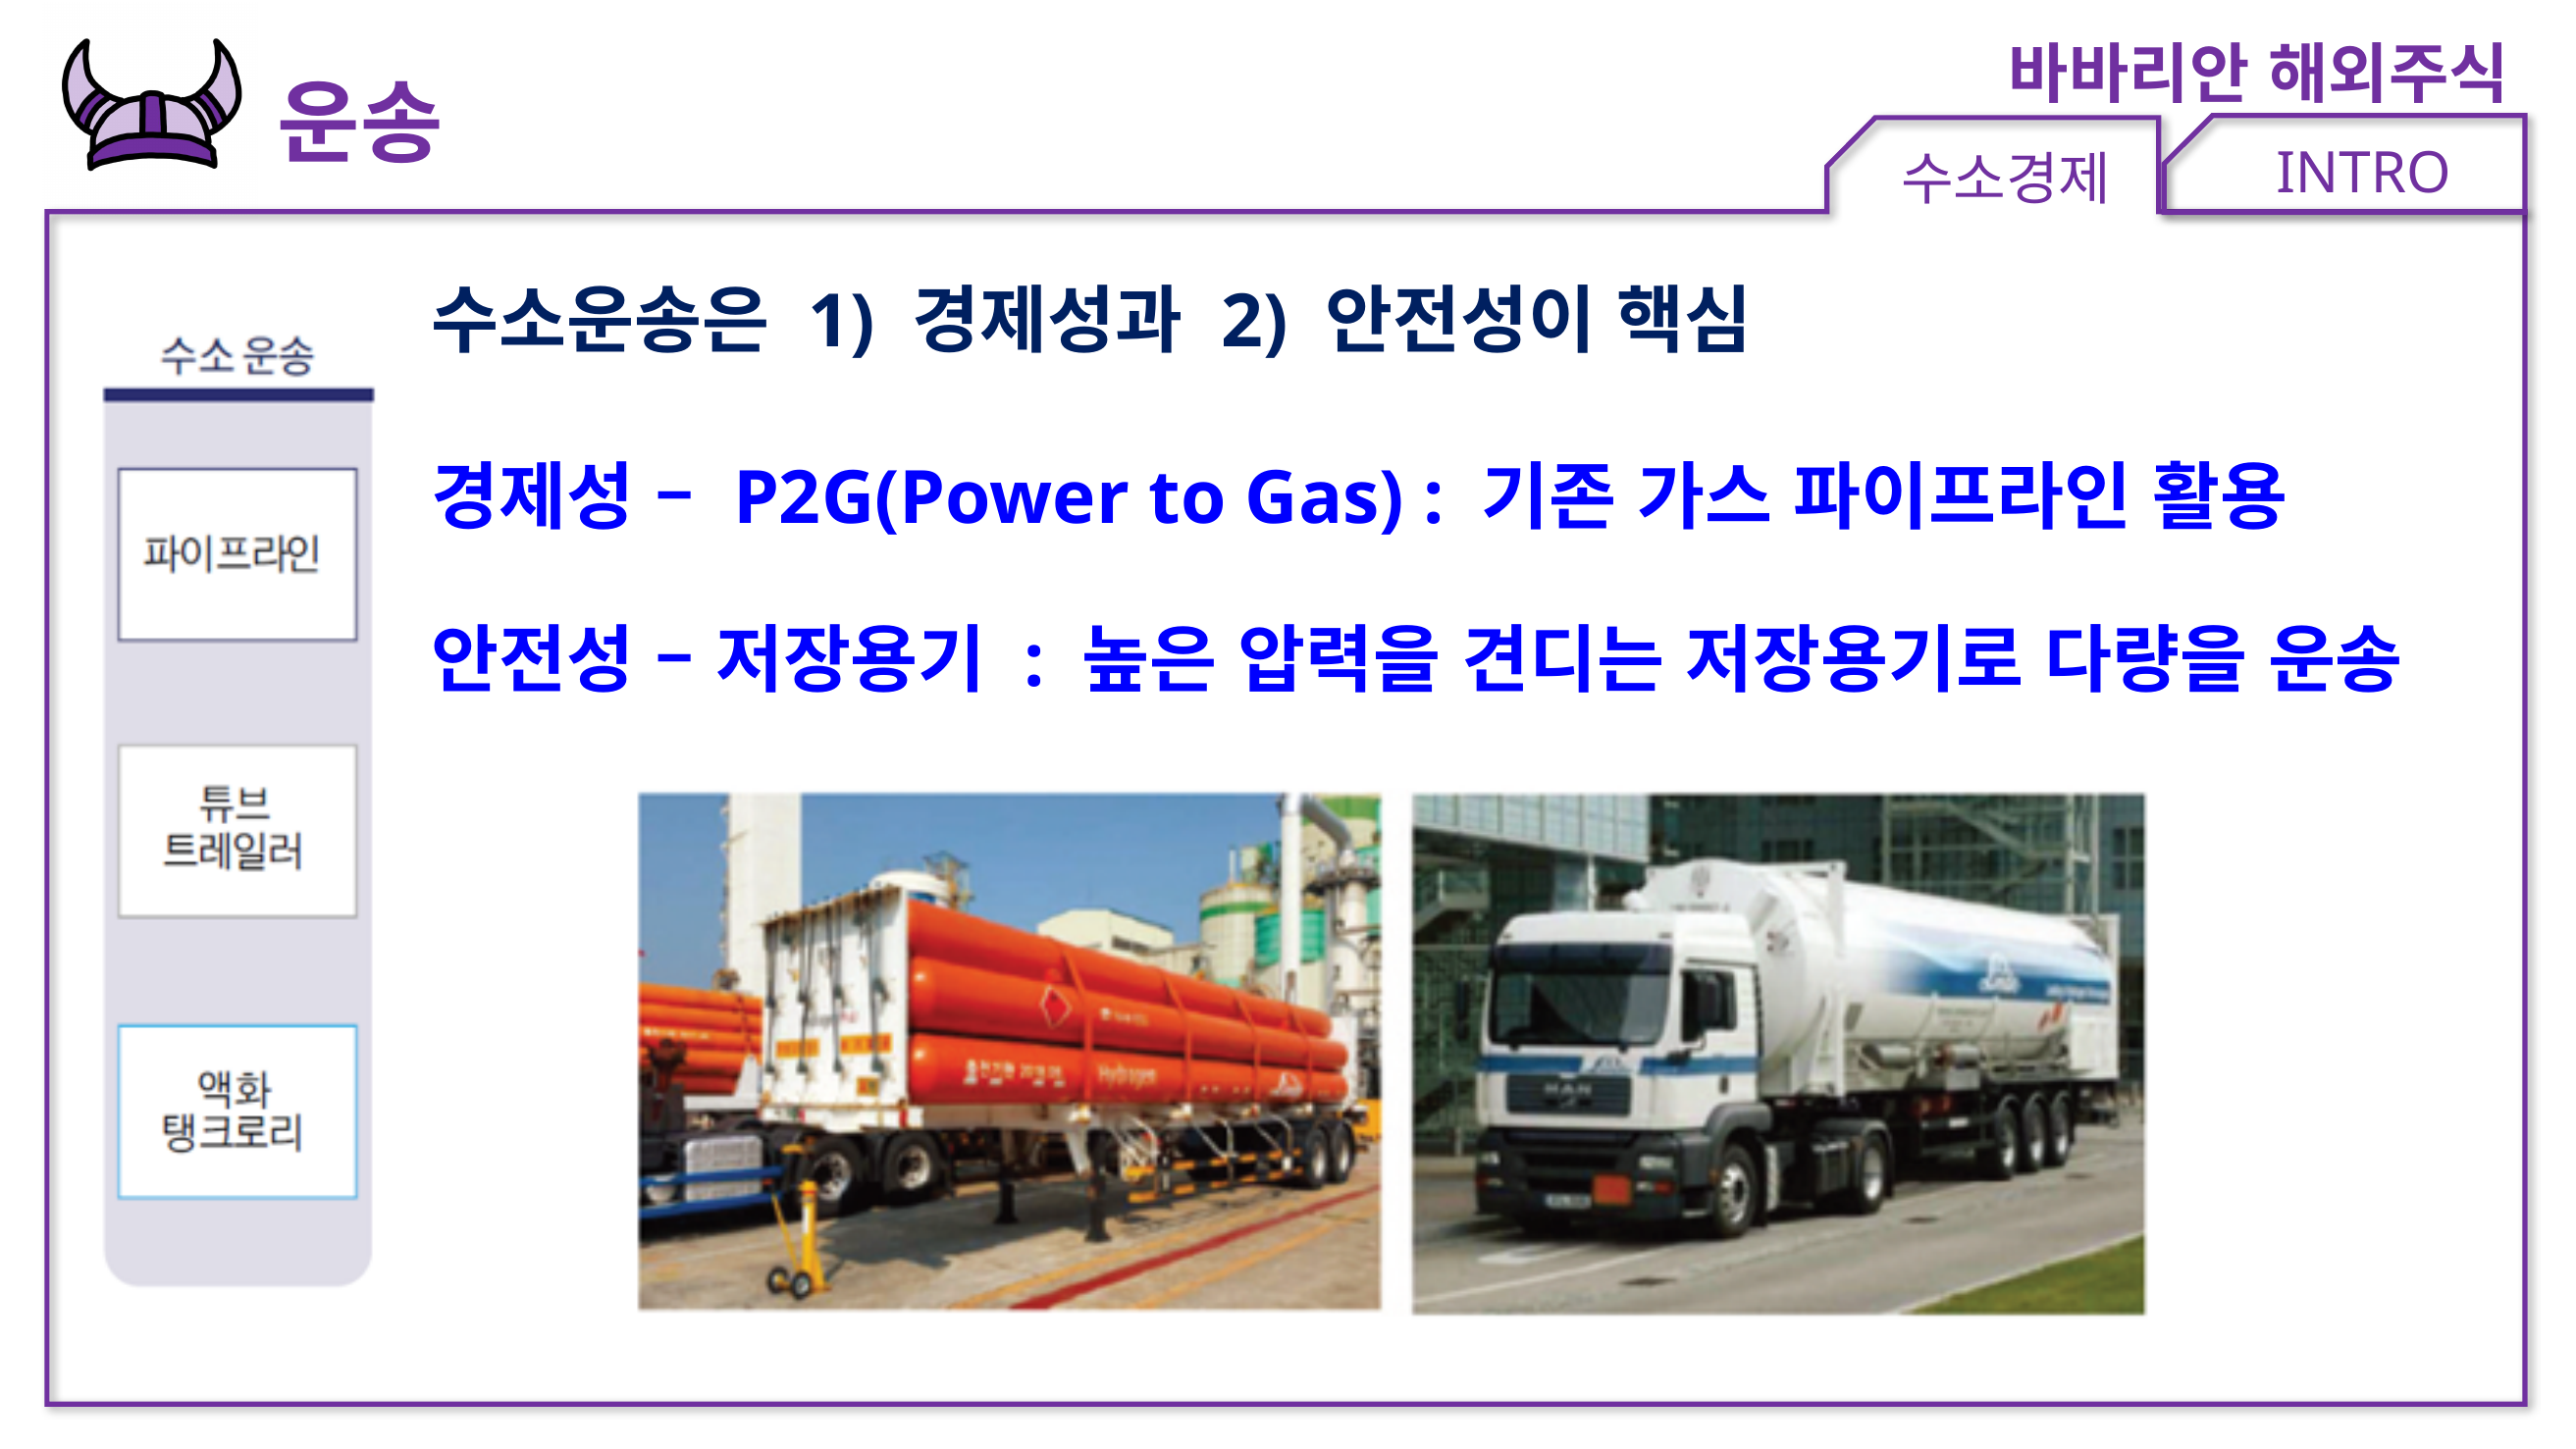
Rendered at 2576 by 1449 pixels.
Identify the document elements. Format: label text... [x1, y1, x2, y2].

text_box 수소운송은 1) 경제성과 2) 안전성이 핵심 경제성 – P2G(Power to Gas) : 기존 가스 파이프라인 활용 [417, 265, 2576, 545]
text_box INTRO [2182, 129, 2545, 212]
picture [600, 766, 2187, 1328]
picture [42, 2, 258, 219]
text_box 안전성 – 저장용기 : 높은 압력을 견디는 저장용기로 다량을 운송 [418, 605, 2576, 709]
text_box 수소경제 [1825, 135, 2187, 219]
text_box 운송 [262, 58, 458, 181]
picture [77, 293, 418, 1328]
text_box [45, 210, 2526, 1406]
text_box [2197, 114, 2526, 129]
text_box [1856, 116, 2160, 135]
text_box 바바리안 해외주식 [1993, 25, 2525, 119]
